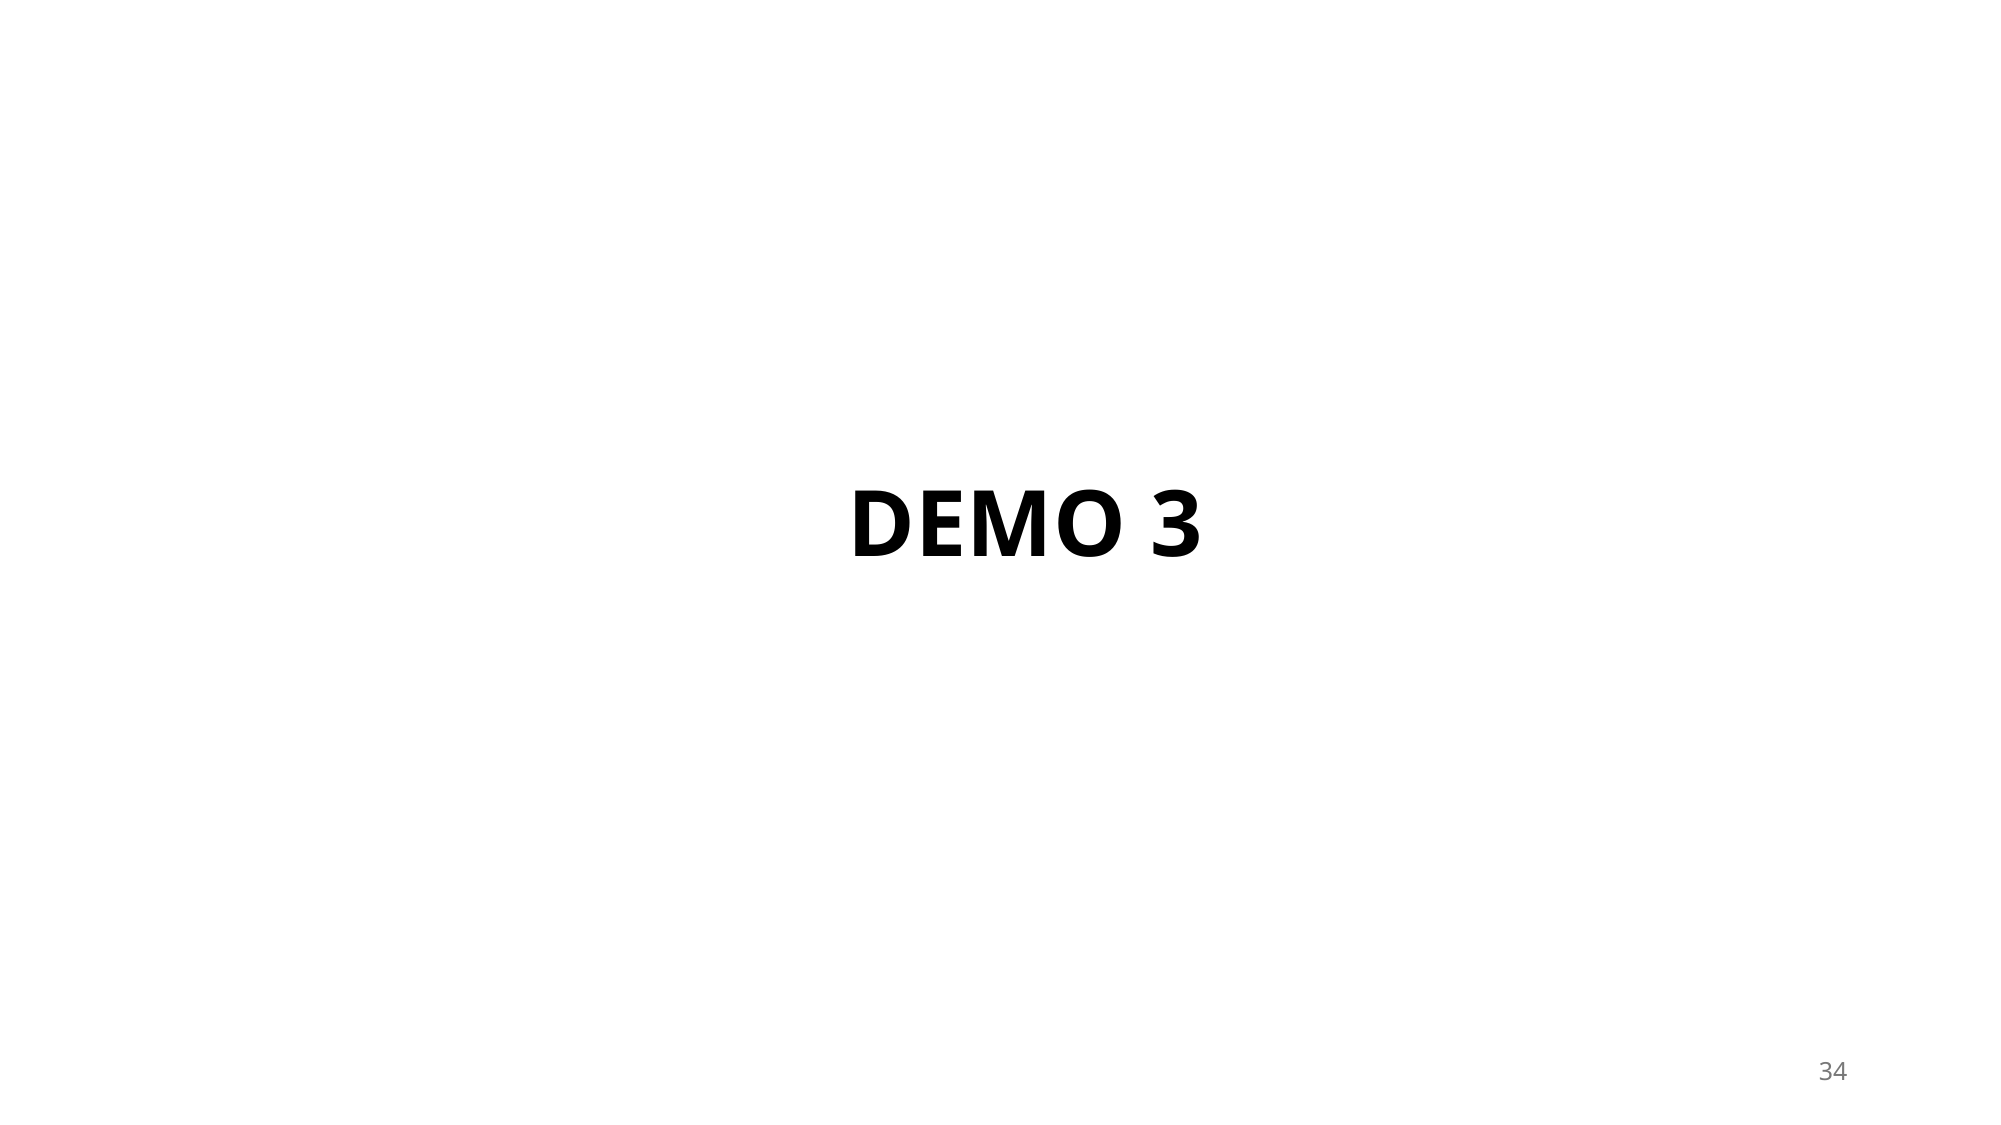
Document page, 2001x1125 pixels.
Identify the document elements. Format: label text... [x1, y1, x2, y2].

slide_number 34 [1412, 1042, 1863, 1103]
title DEMO 3 [190, 417, 1916, 636]
